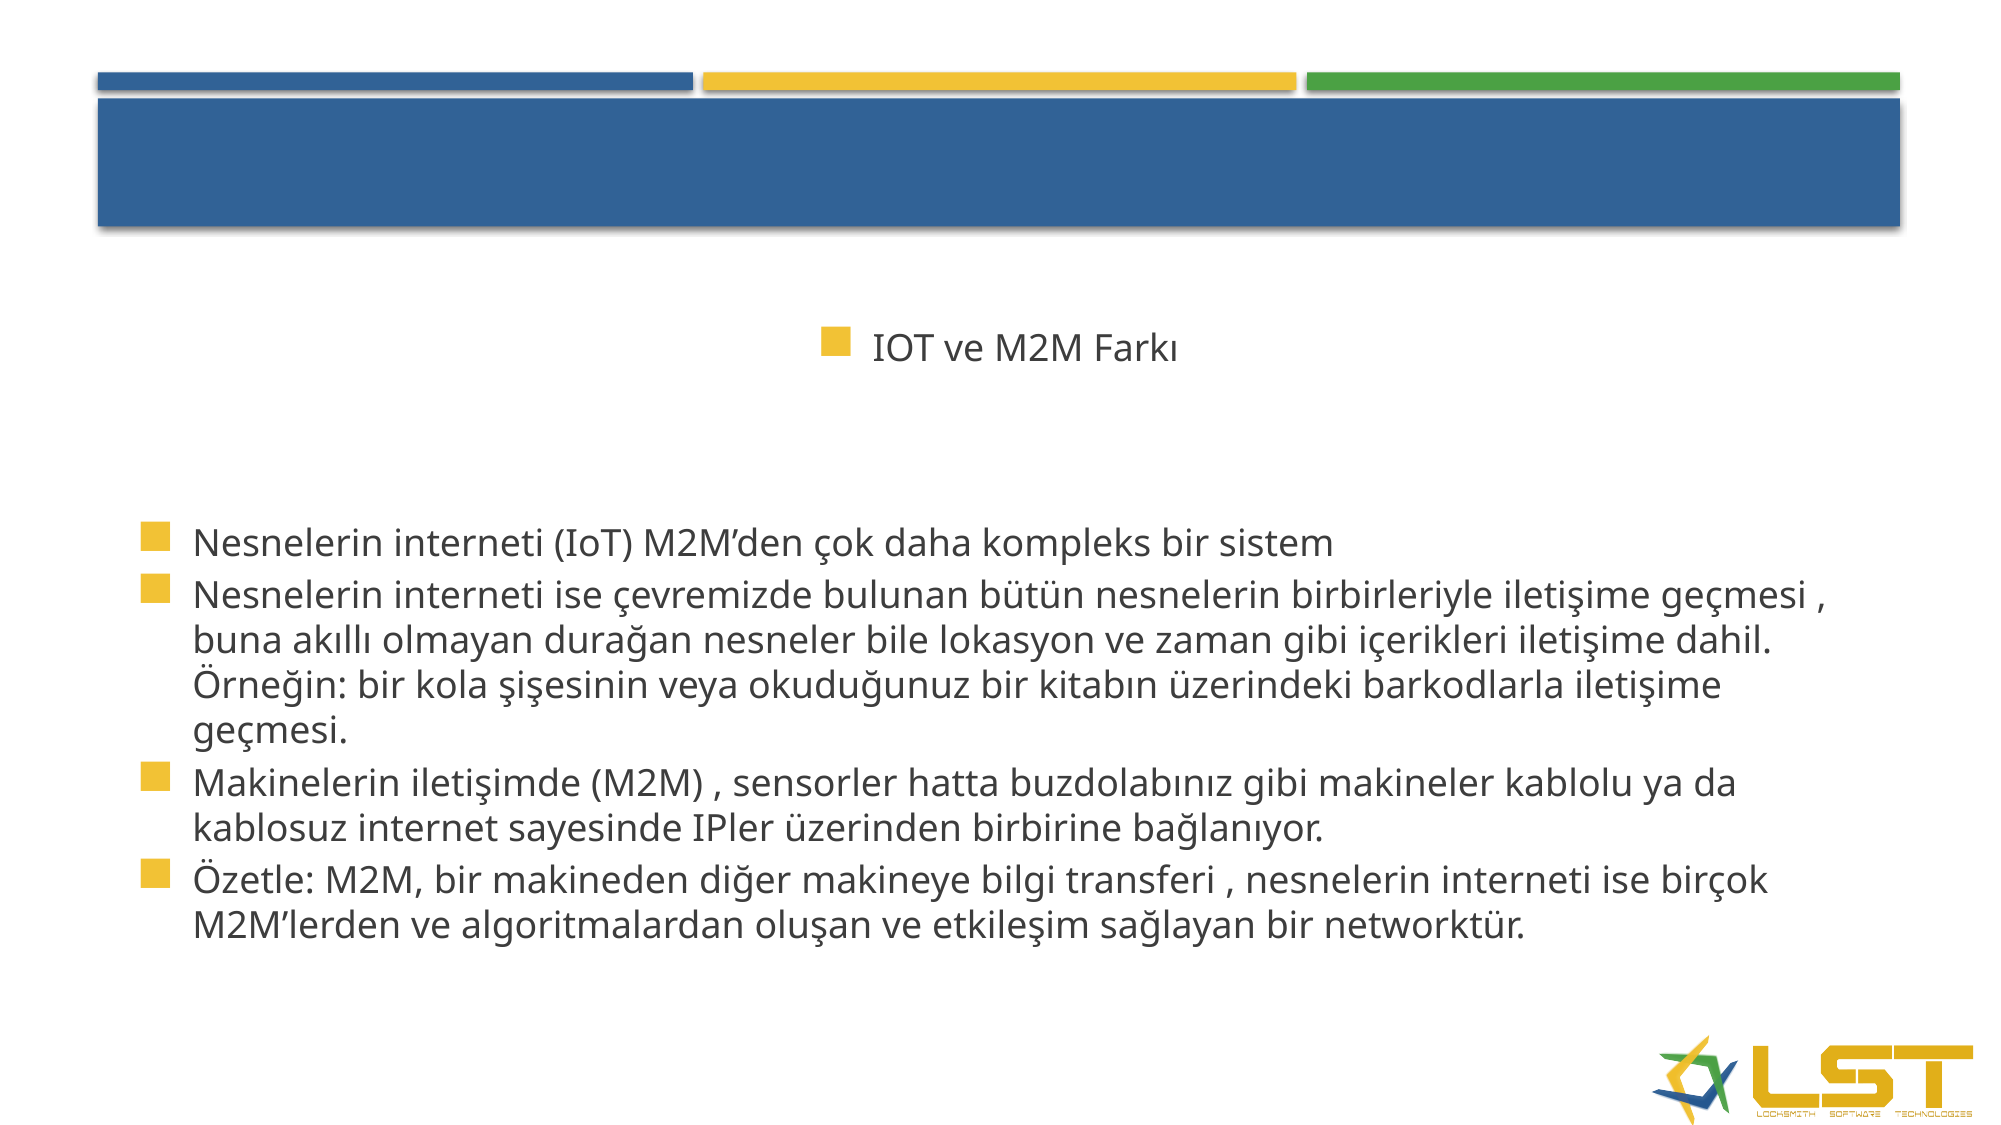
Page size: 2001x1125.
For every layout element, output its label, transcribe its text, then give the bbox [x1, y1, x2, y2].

picture [1651, 1034, 1974, 1125]
list IOT ve M2M Farkı Nesnelerin interneti (IoT) M2M’den çok daha kompleks bir sistem Nesnelerin interneti ise çevremizde bulunan bütün nesnelerin birbirleriyle iletişime geçmesi , buna akıllı olmayan durağan nesneler bile lokasyon ve zaman gibi içerikleri iletişime dahil. Örneğin: bir kola şişesinin veya okuduğunuz bir kitabın üzerindeki barkodlarla iletişime geçmesi. Makinelerin iletişimde (M2M) , sensorler hatta buzdolabınız gibi makineler kablolu ya da kablosuz internet sayesinde IPler üzerinden birbirine bağlanıyor. Özetle: M2M, bir makineden diğer makineye bilgi transferi , nesnelerin interneti ise birçok M2M’lerden ve algoritmalardan oluşan ve etkileşim sağlayan bir networktür. [127, 309, 1875, 1013]
